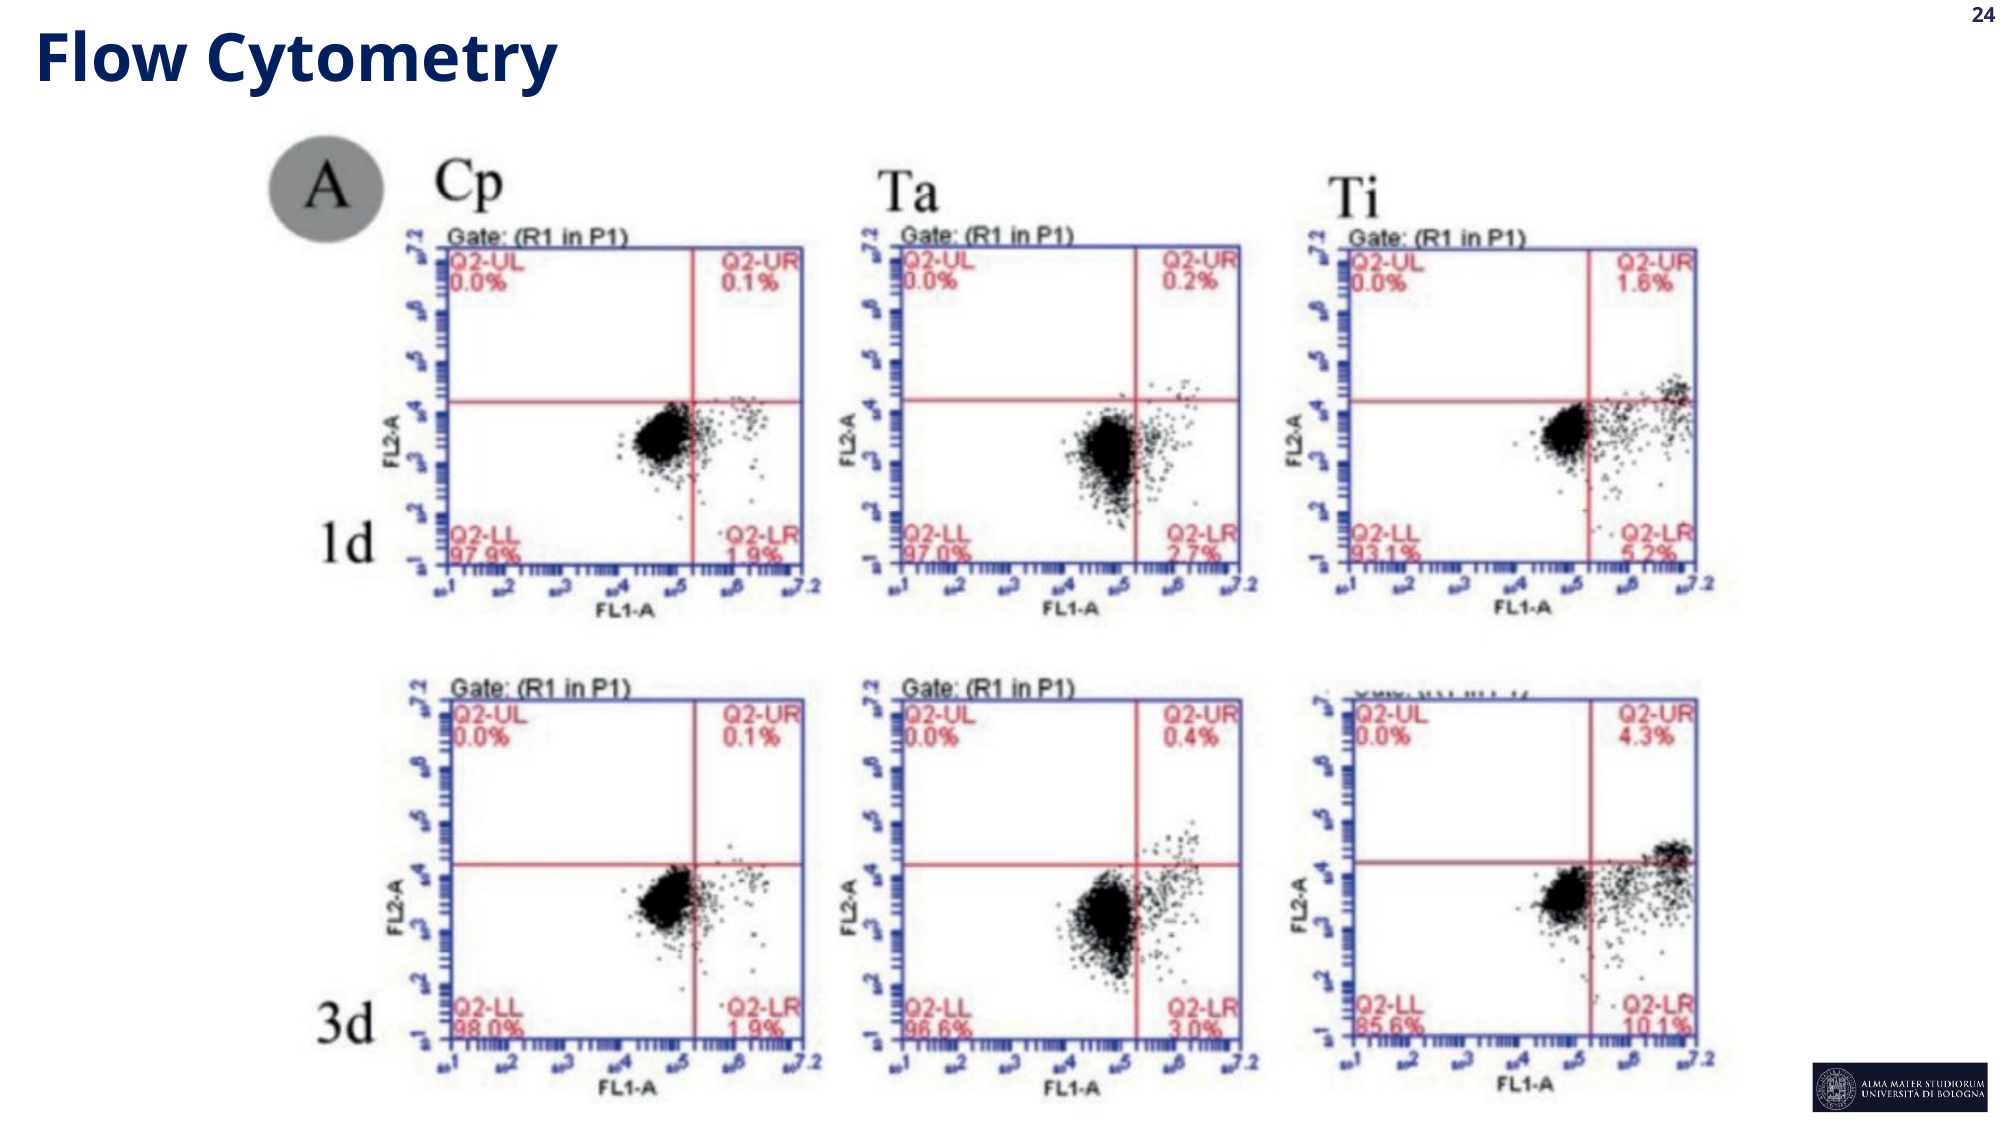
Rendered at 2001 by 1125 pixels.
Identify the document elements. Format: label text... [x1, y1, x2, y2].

picture [252, 115, 1747, 1118]
list Flow Cytometry [19, 7, 1930, 102]
picture [1812, 1062, 1988, 1113]
